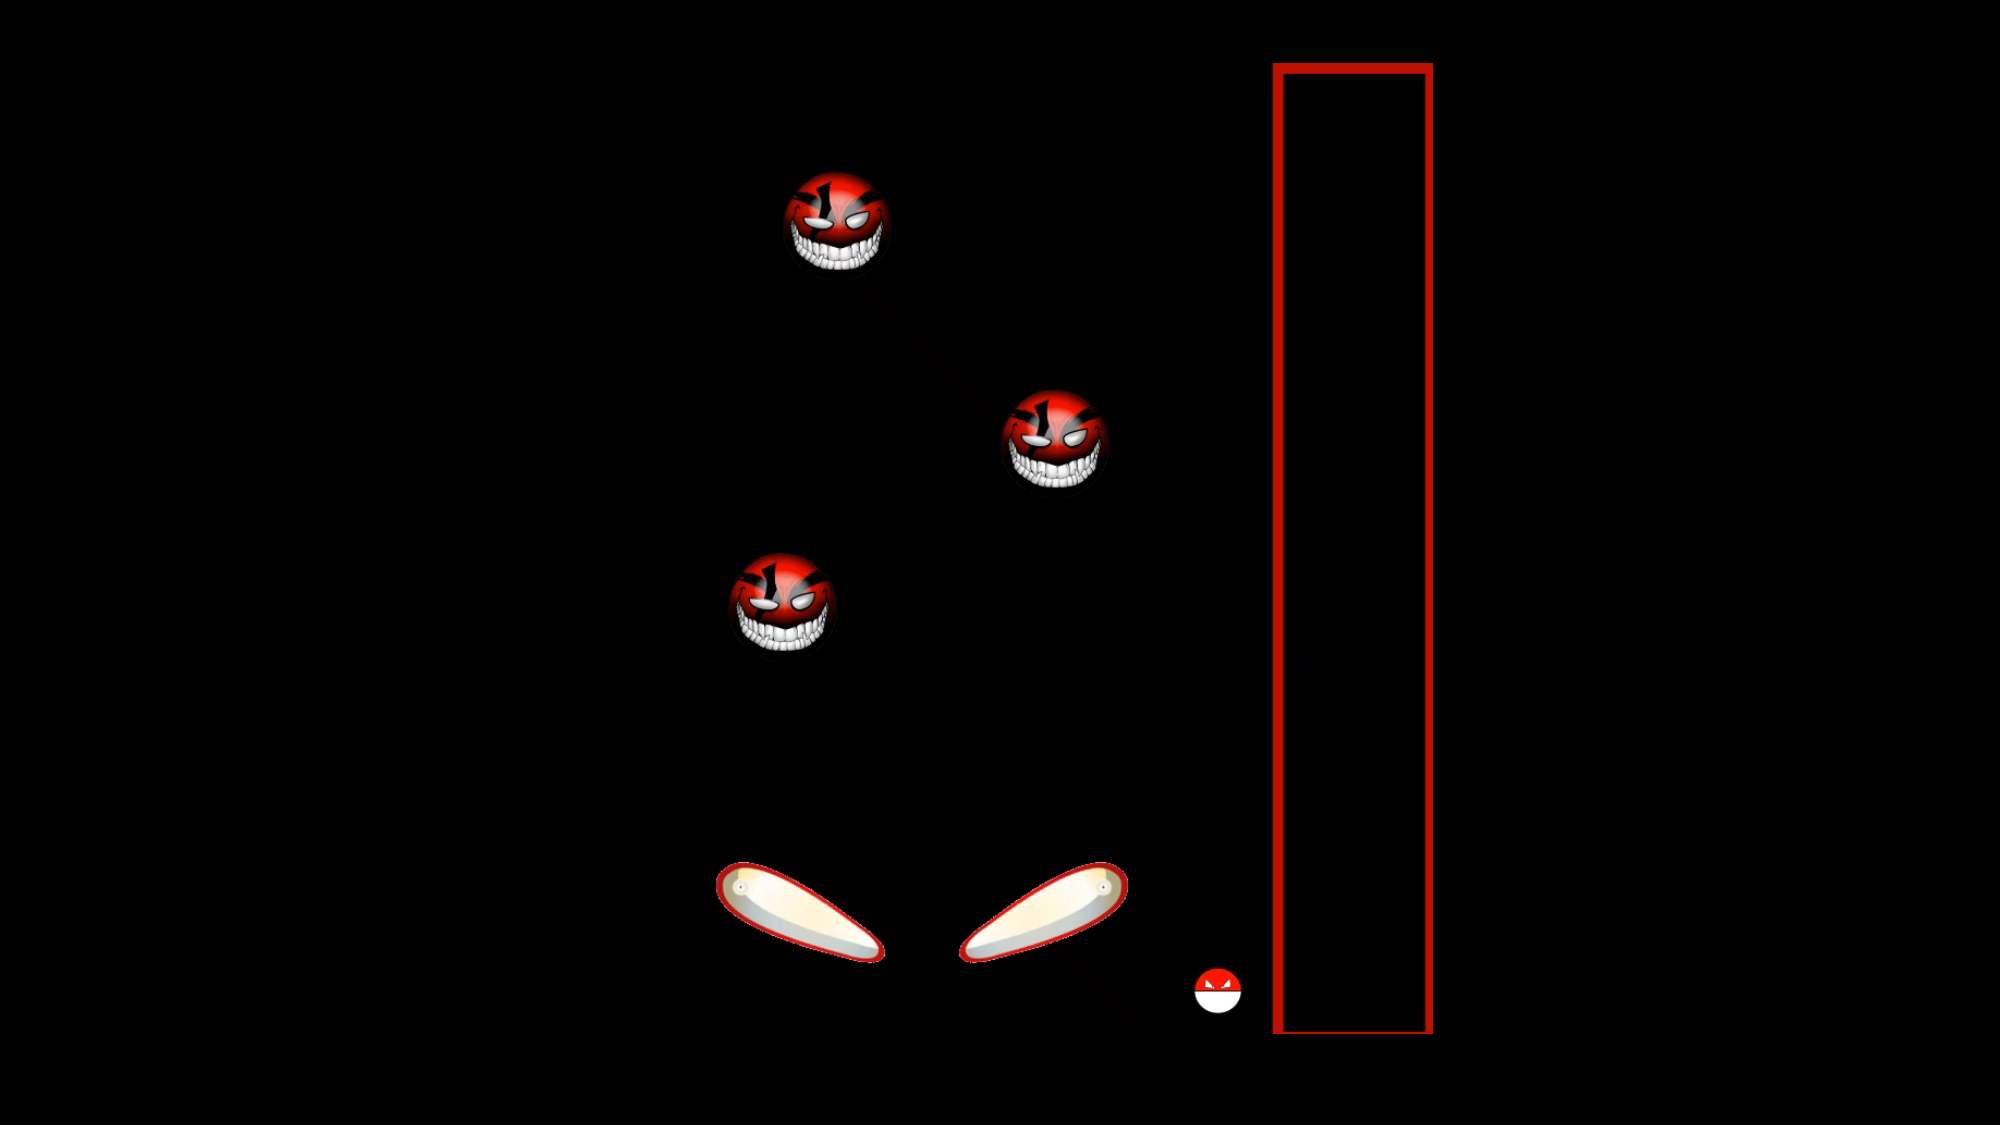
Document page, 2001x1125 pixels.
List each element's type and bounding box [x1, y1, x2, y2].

text_box [566, 62, 1434, 1035]
